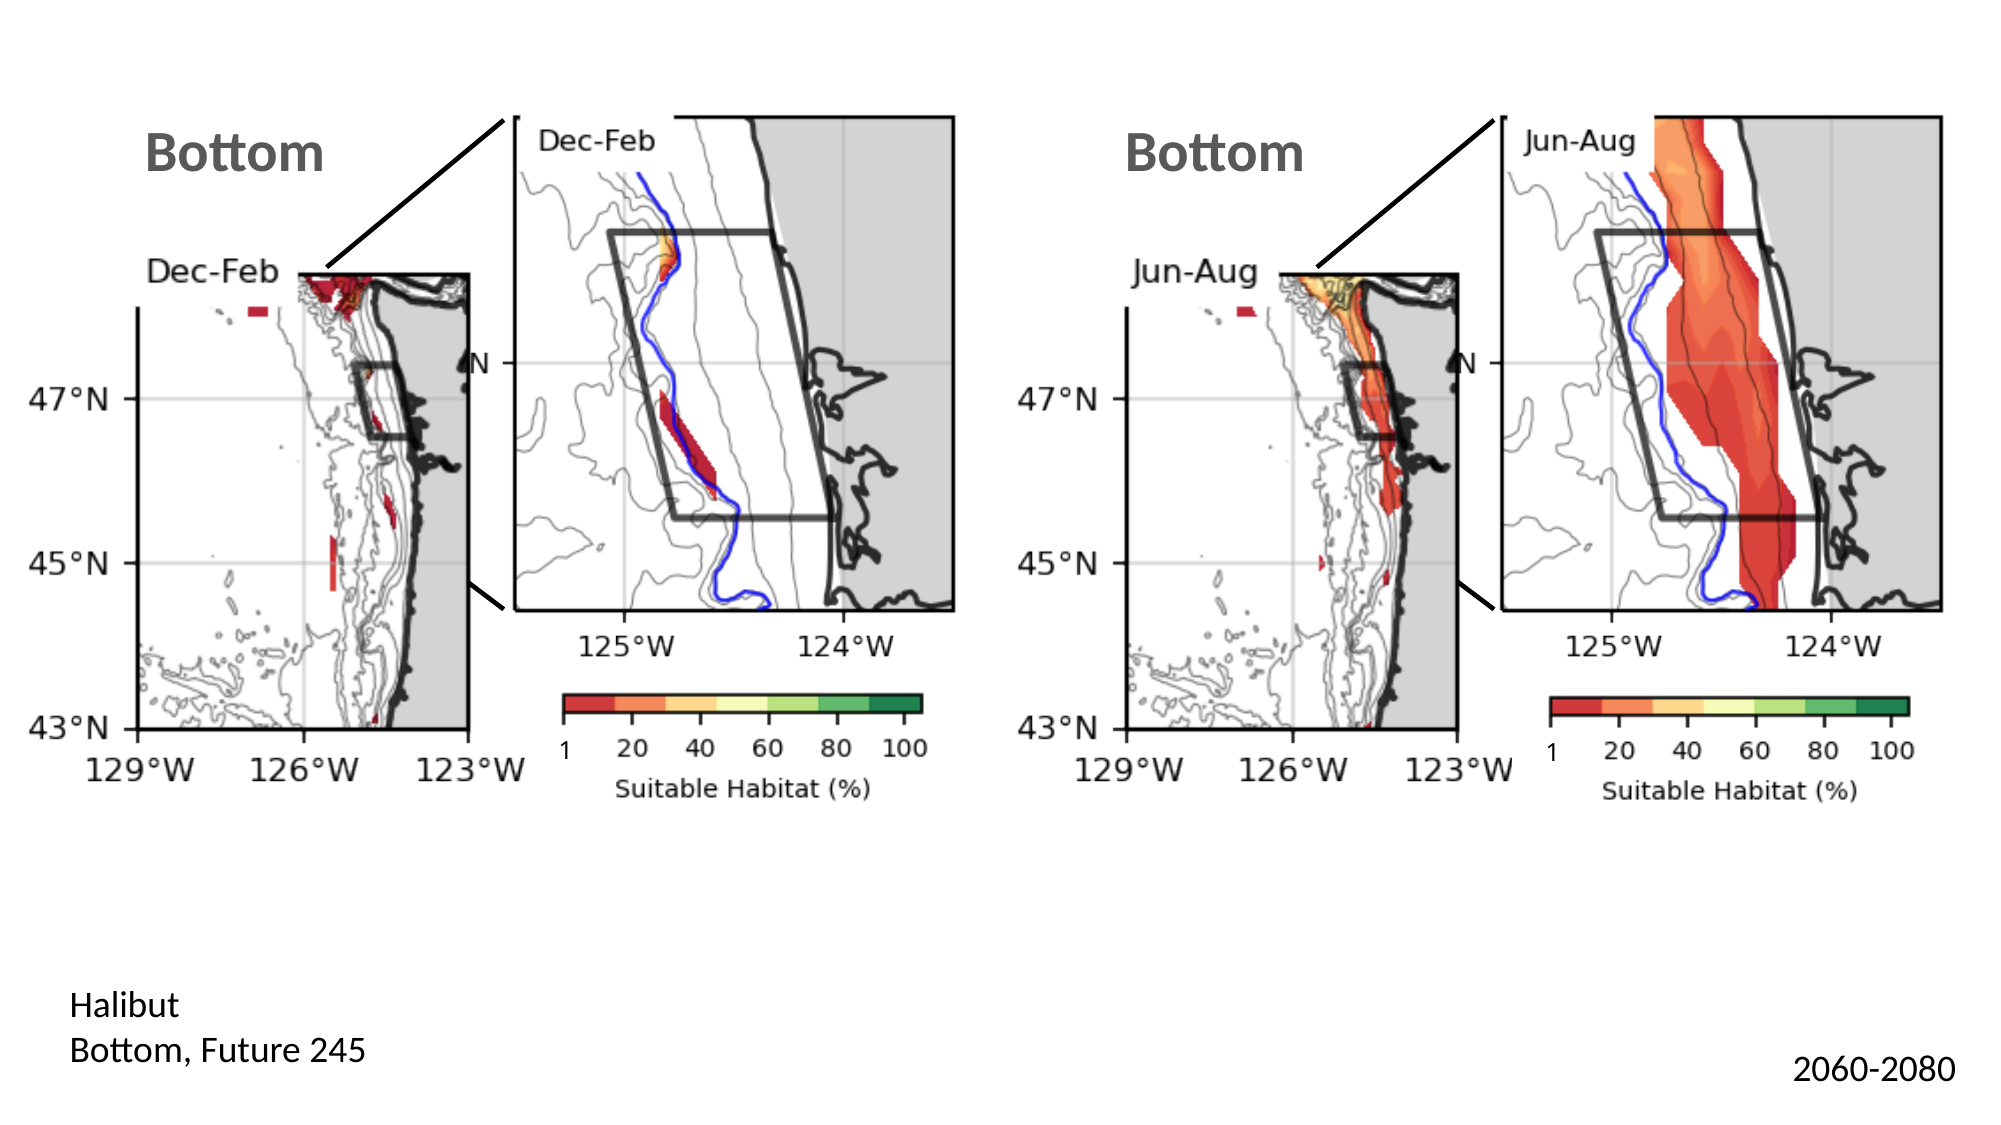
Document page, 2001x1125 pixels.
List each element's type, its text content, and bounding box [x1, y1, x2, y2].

text_box Halibut Bottom, Future 245 [54, 972, 382, 1078]
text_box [326, 119, 504, 203]
text_box 2060-2080 [1777, 1037, 1971, 1097]
text_box Bottom [1110, 105, 1321, 190]
picture [0, 22, 2000, 818]
text_box Bottom [130, 105, 341, 190]
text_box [1316, 119, 1495, 203]
